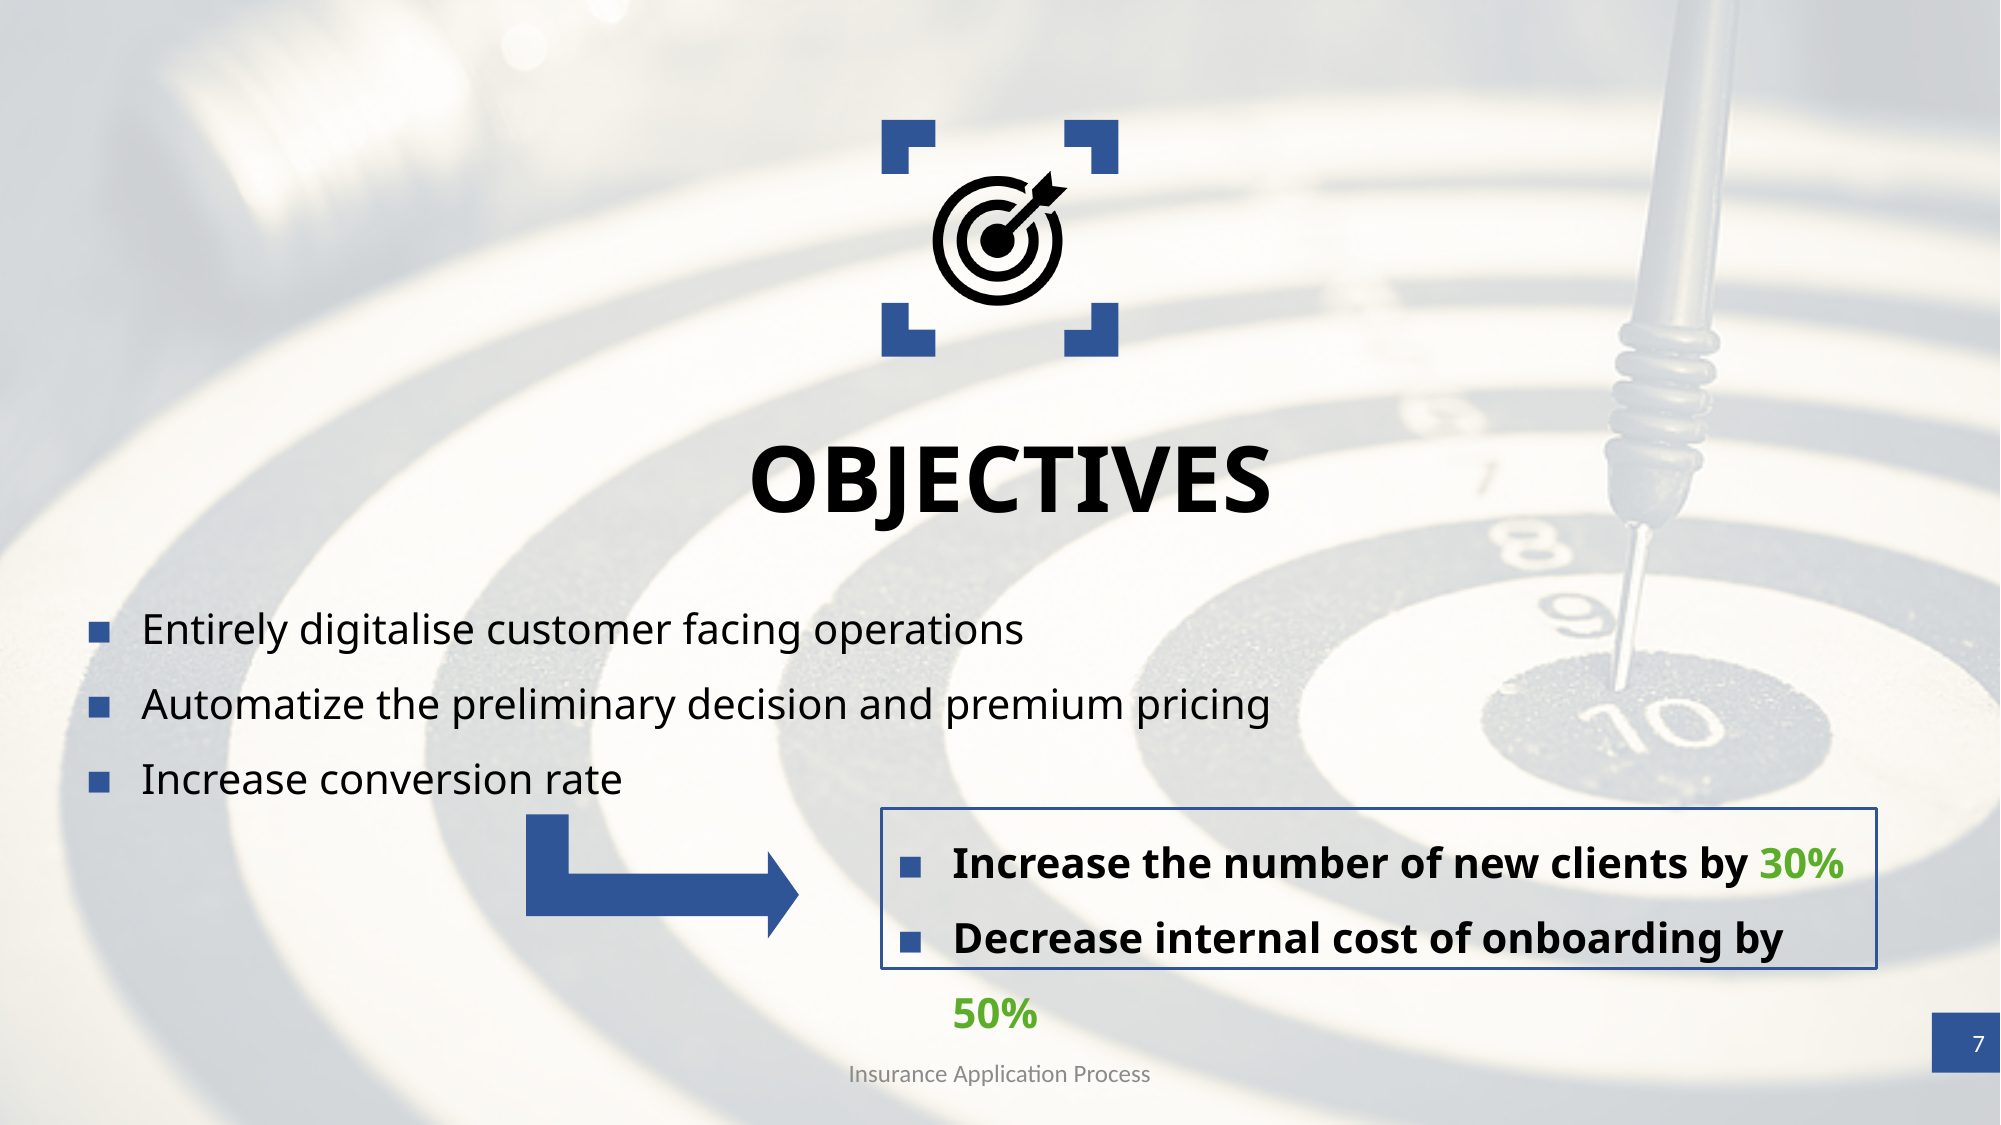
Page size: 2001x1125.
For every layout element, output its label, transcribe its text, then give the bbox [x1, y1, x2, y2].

text_box OBJECTIVES [683, 418, 1338, 560]
text_box Increase the number of new clients by 30% Decrease internal cost of onboarding by 50% [881, 804, 1877, 808]
text_box 7 [1931, 1012, 2000, 1073]
footer Insurance Application Process [662, 1042, 1338, 1103]
text_box [525, 813, 801, 942]
text_box Entirely digitalise customer facing operations Automatize the preliminary decision and premium pricing Increase conversion rate [70, 562, 1338, 815]
text_box [881, 808, 1877, 969]
text_box Increase the number of new clients by 30% Decrease internal cost of onboarding by 50% [881, 969, 1877, 1045]
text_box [881, 119, 1119, 357]
